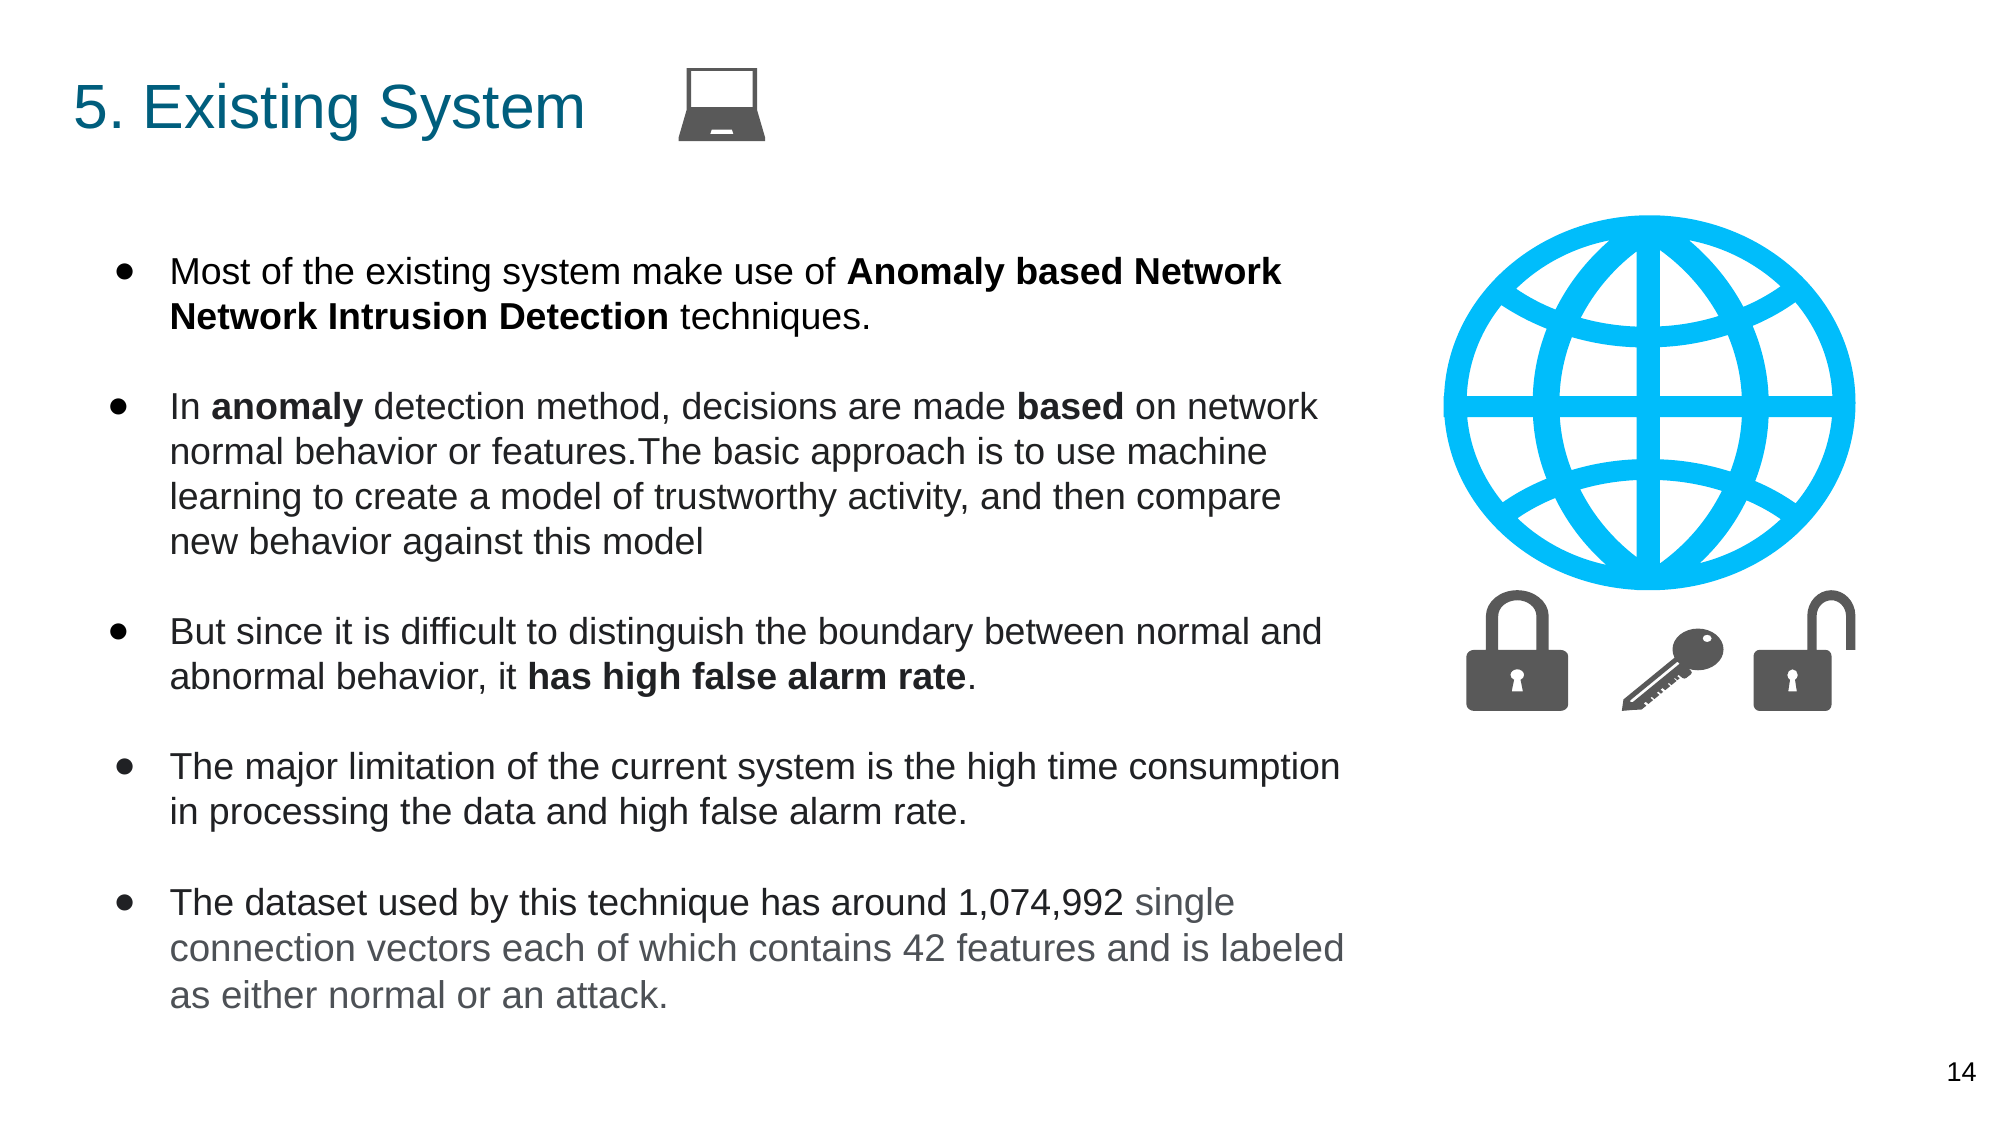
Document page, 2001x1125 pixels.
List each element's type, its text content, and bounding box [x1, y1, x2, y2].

text_box Most of the existing system make use of Anomaly based Network Network Intrusion Detection techniques. In anomaly detection method, decisions are made based on network normal behavior or features.The basic approach is to use machine learning to create a model of trustworthy activity, and then compare new behavior against this model But since it is difficult to distinguish the boundary between normal and abnormal behavior, it has high false alarm rate. The major limitation of the current system is the high time consumption in processing the data and high false alarm rate. The dataset used by this technique has around 1,074,992 single connection vectors each of which contains 42 features and is labeled as either normal or an attack. [79, 232, 1364, 1031]
text_box [1621, 628, 1724, 711]
text_box [1753, 590, 1856, 711]
text_box [678, 68, 766, 142]
text_box 5. Existing System [58, 51, 757, 157]
text_box [1466, 590, 1569, 711]
text_box [1443, 215, 1856, 591]
slide_number ‹#› [1871, 1038, 1992, 1125]
